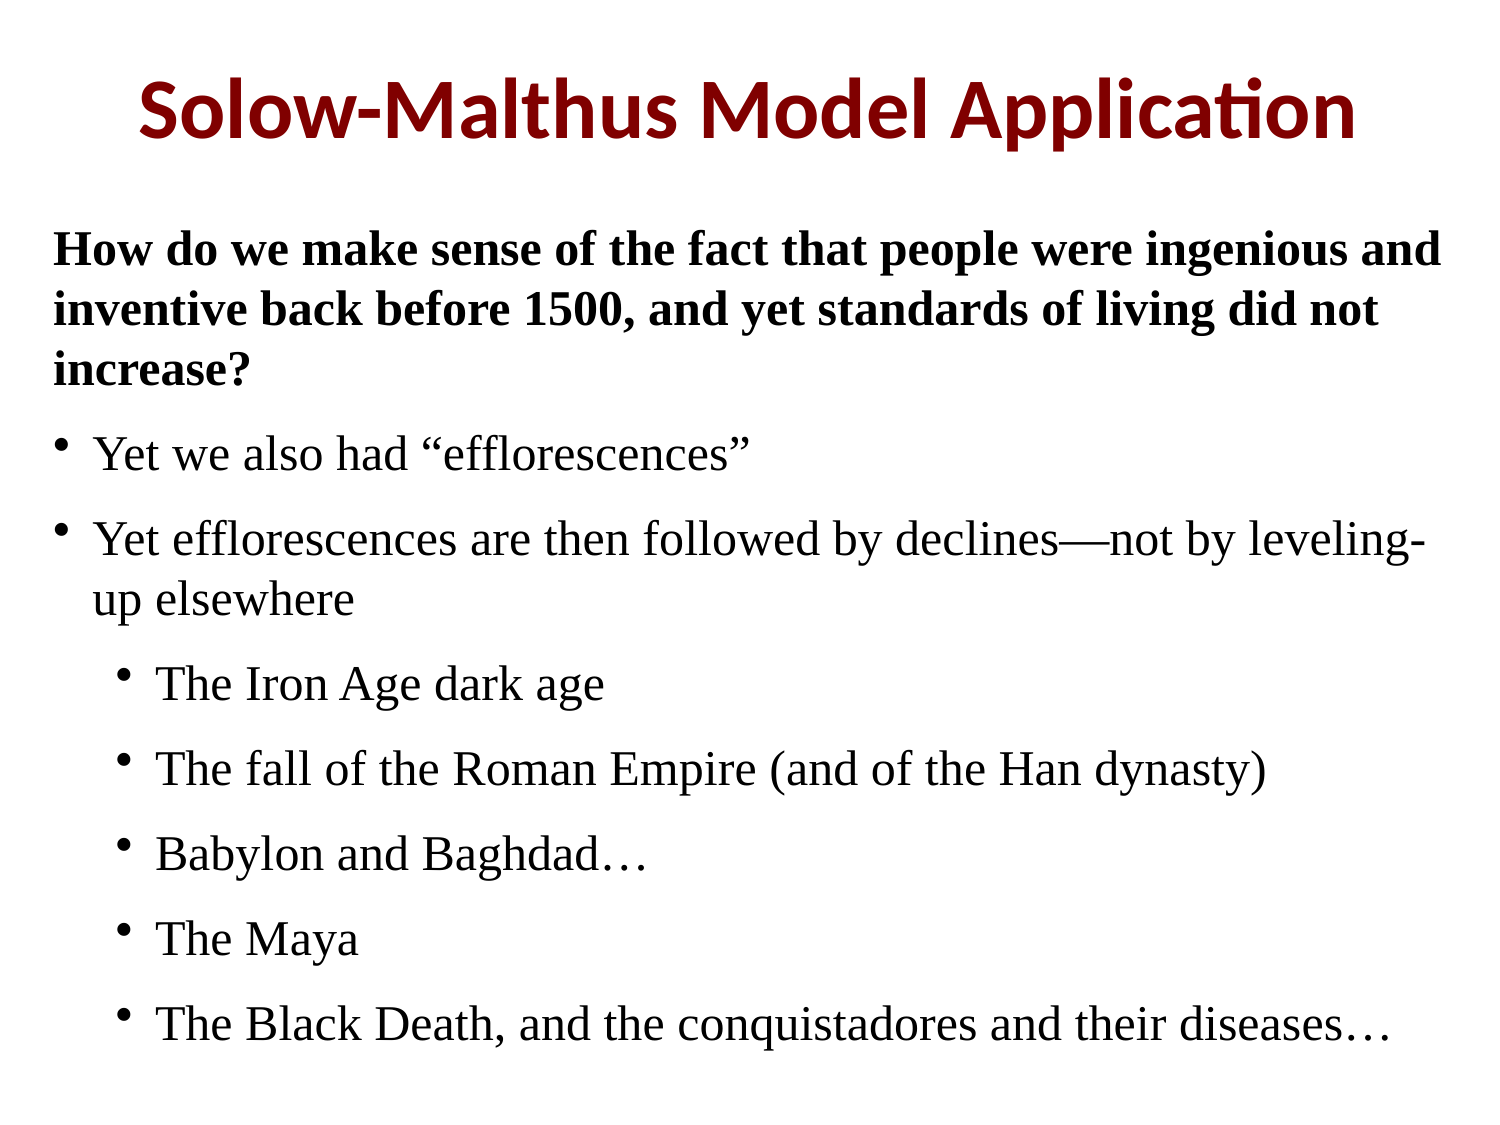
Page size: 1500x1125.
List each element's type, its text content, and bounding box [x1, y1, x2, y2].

list How do we make sense of the fact that people were ingenious and inventive back before 1500, and yet standards of living did not increase? Yet we also had “efflorescences” Yet efflorescences are then followed by declines—not by leveling-up elsewhere The Iron Age dark age The fall of the Roman Empire (and of the Han dynasty) Babylon and Baghdad… The Maya The Black Death, and the conquistadores and their diseases… [44, 207, 1453, 1095]
title Solow-Malthus Model Application [44, 0, 1453, 207]
